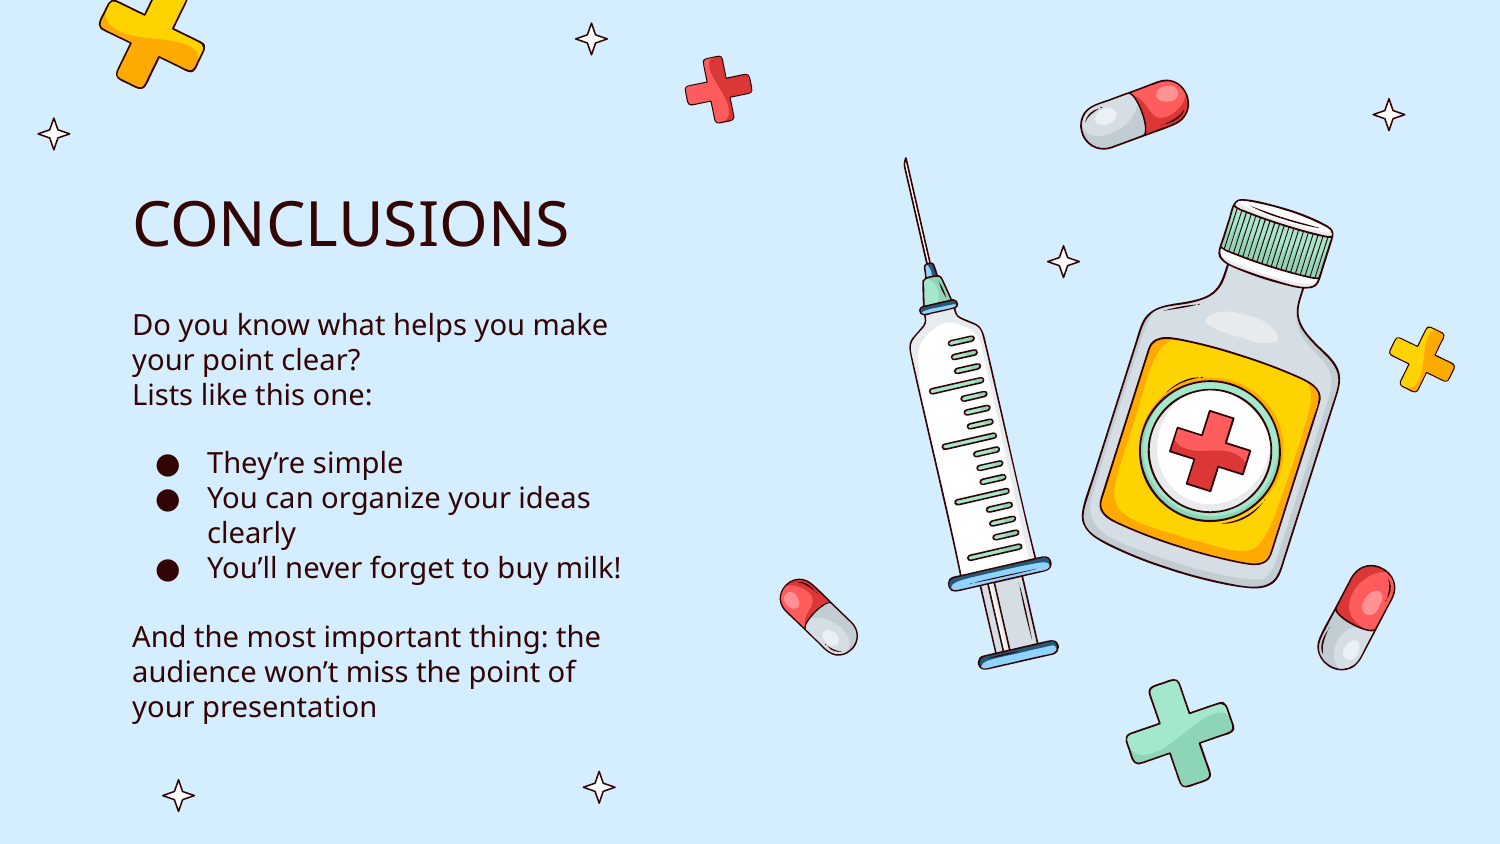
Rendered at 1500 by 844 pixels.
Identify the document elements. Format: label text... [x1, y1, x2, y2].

subtitle Do you know what helps you make your point clear? Lists like this one: They’re simple You can organize your ideas clearly You’ll never forget to buy milk! And the most important thing: the audience won’t miss the point of your presentation [117, 291, 651, 666]
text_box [1307, 569, 1405, 664]
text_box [1386, 326, 1458, 394]
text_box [772, 587, 866, 646]
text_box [1079, 79, 1192, 150]
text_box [893, 152, 1070, 674]
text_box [1079, 198, 1342, 589]
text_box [1122, 678, 1236, 788]
text_box [583, 771, 616, 804]
title CONCLUSIONS [117, 169, 639, 246]
text_box [1373, 98, 1405, 131]
